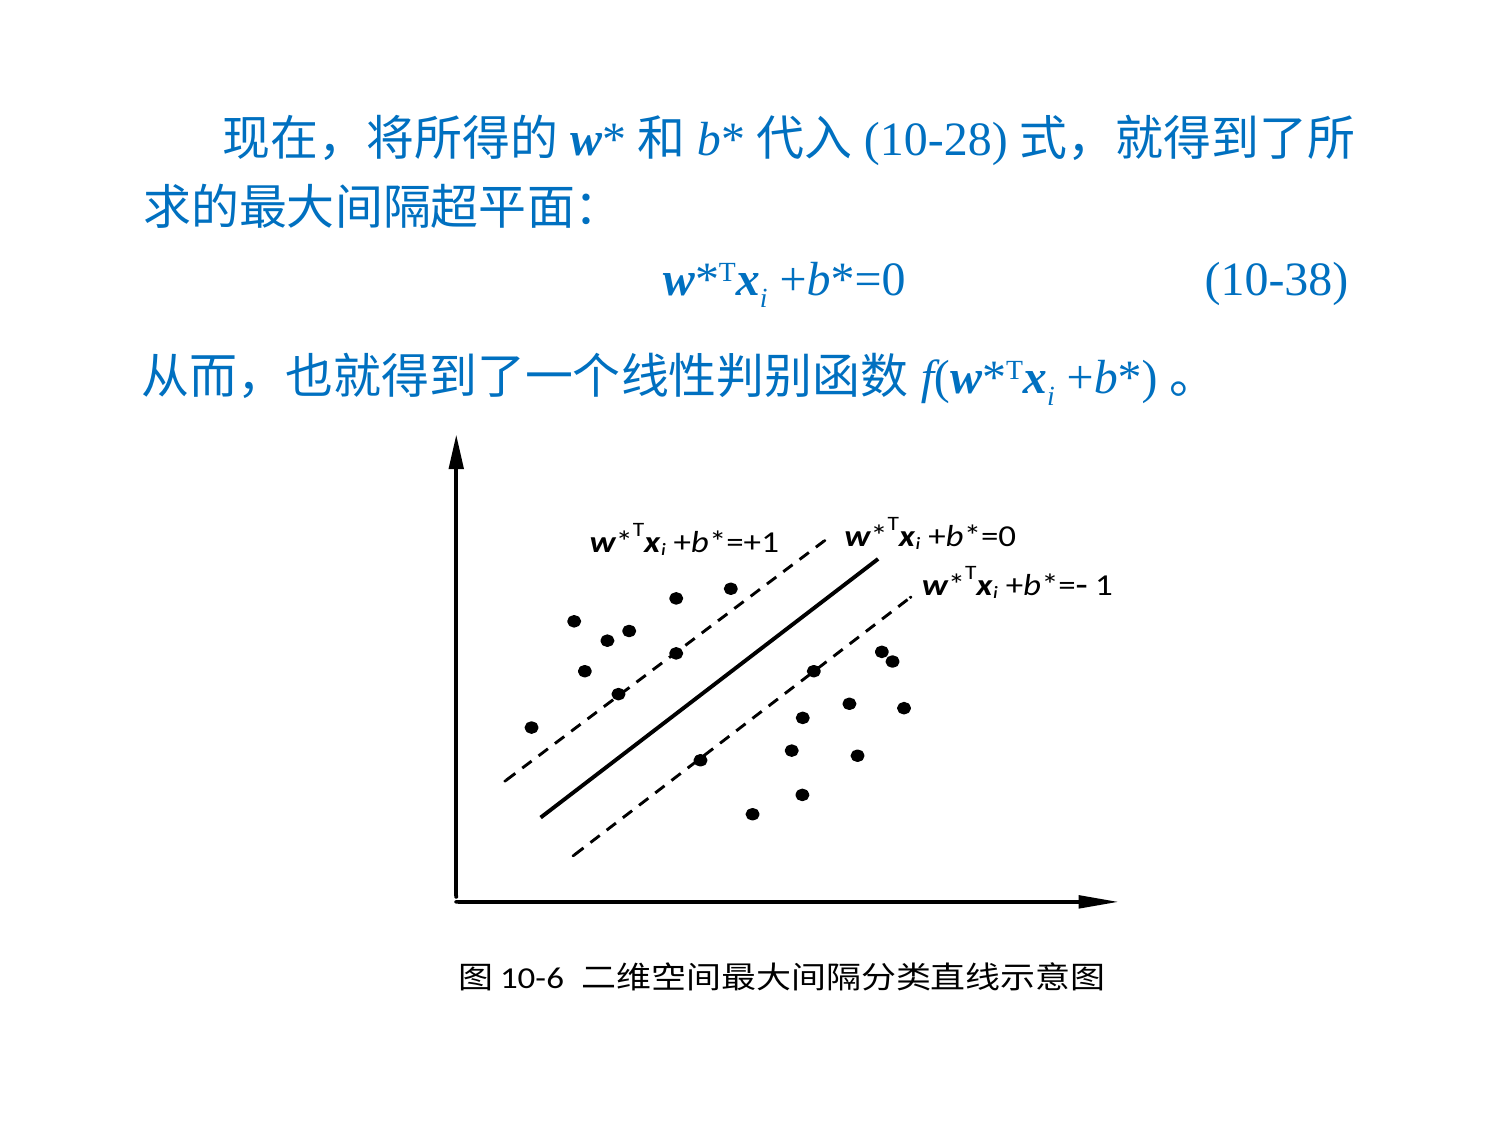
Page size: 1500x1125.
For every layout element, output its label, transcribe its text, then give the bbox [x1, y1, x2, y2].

picture [374, 433, 1137, 1017]
list 现在，将所得的w*和b*代入(10-28)式，就得到了所求的最大间隔超平面： w*Txi +b*=0 (10-38) 从而，也就得到了一个线性判别函数f(w*Txi +b*)。 [71, 85, 1395, 413]
